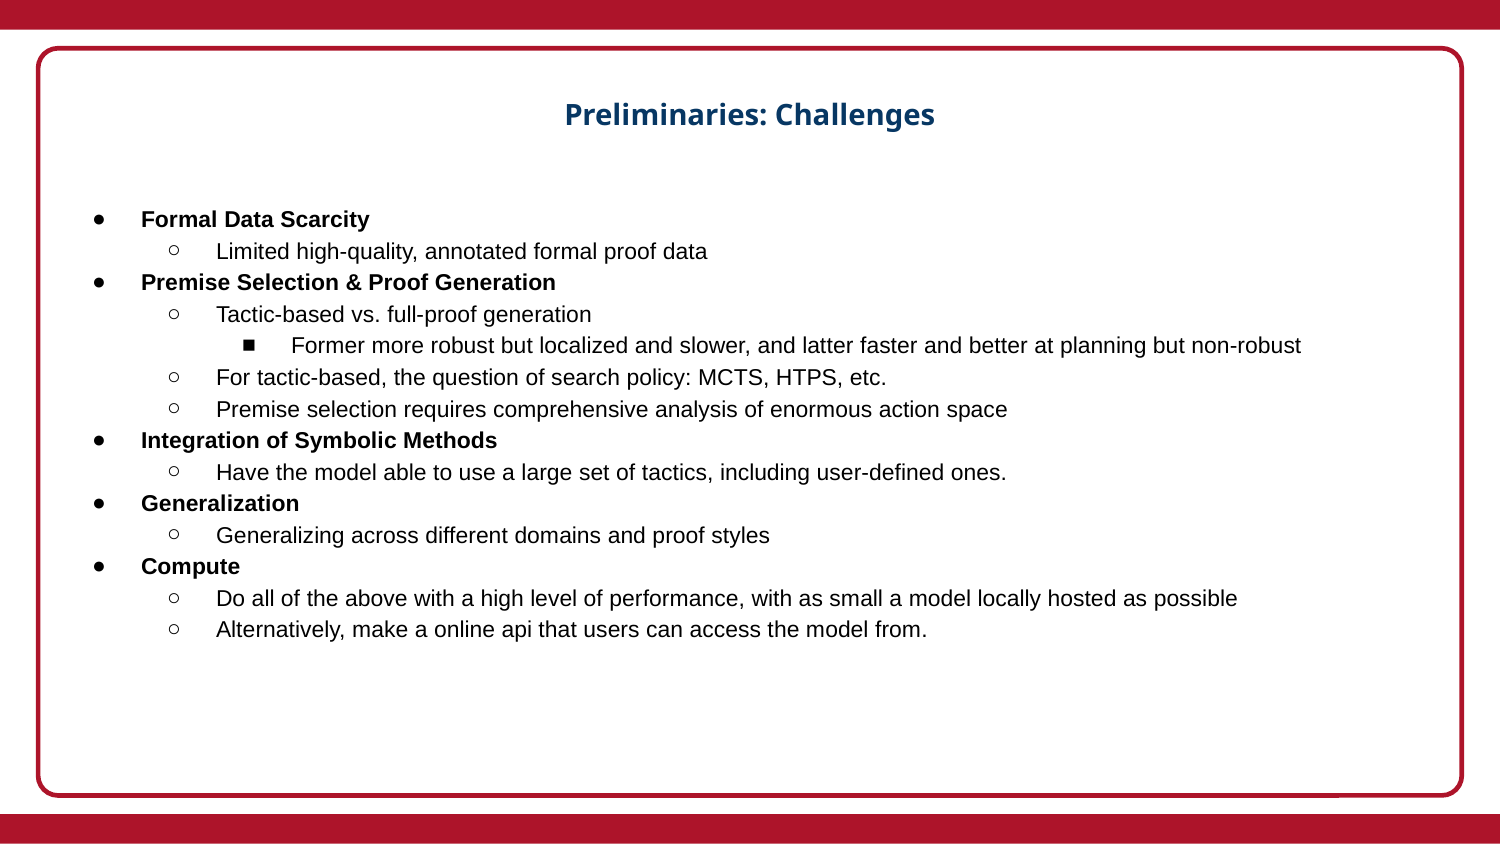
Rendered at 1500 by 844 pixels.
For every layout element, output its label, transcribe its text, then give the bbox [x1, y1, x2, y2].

text_box [0, 814, 1500, 844]
text_box Formal Data Scarcity Limited high-quality, annotated formal proof data Premise Selection & Proof Generation Tactic-based vs. full-proof generation Former more robust but localized and slower, and latter faster and better at planning but non-robust For tactic-based, the question of search policy: MCTS, HTPS, etc. Premise selection requires comprehensive analysis of enormous action space Integration of Symbolic Methods Have the model able to use a large set of tactics, including user-defined ones. Generalization Generalizing across different domains and proof styles Compute Do all of the above with a high level of performance, with as small a model locally hosted as possible Alternatively, make a online api that users can access the model from. [51, 185, 1449, 708]
text_box [0, 0, 1500, 30]
subtitle Preliminaries: Challenges [51, 81, 1449, 148]
text_box [38, 48, 1462, 796]
